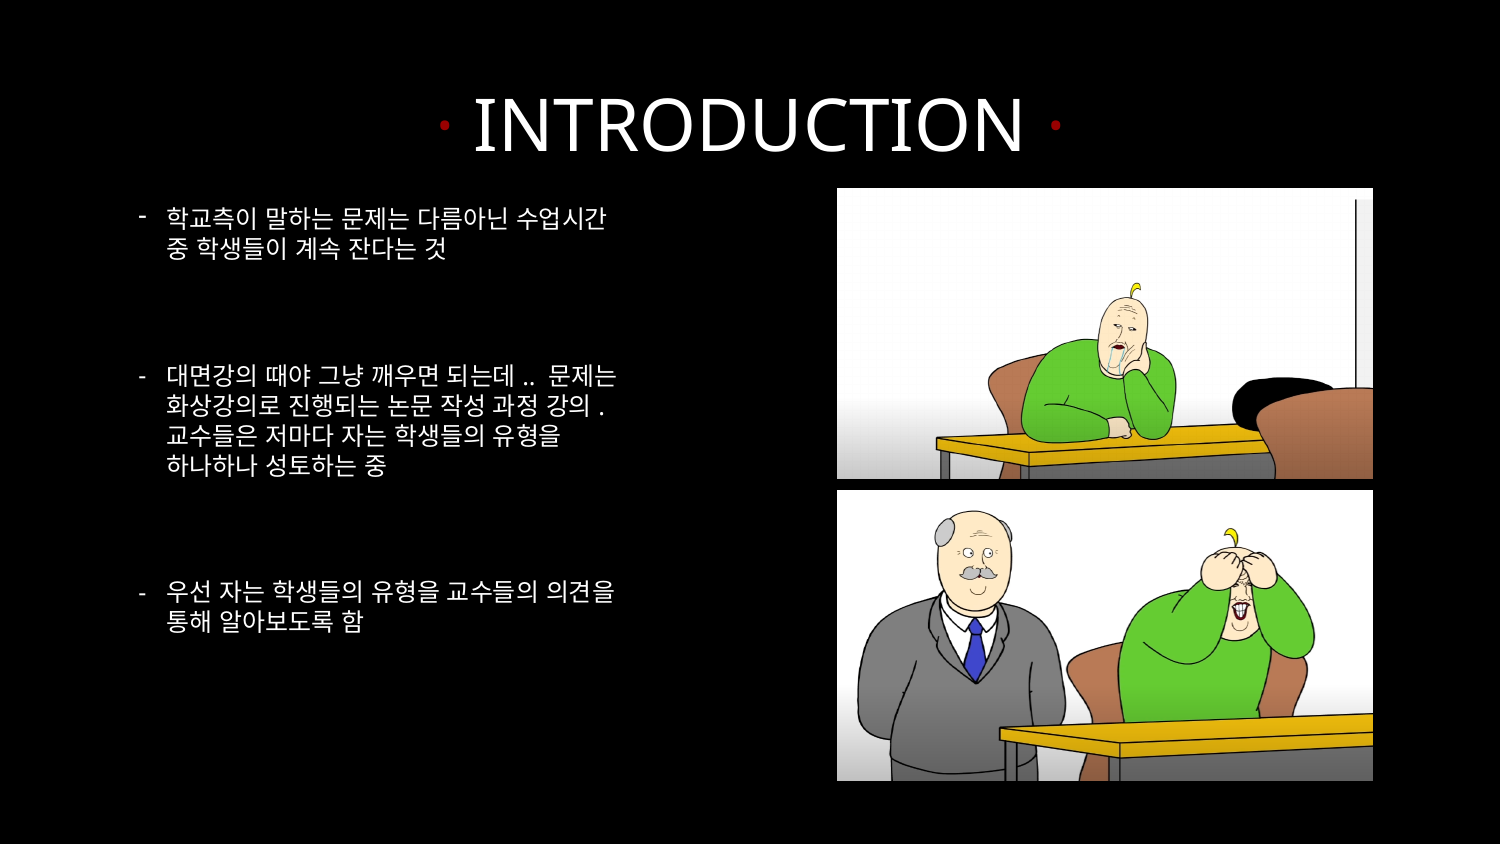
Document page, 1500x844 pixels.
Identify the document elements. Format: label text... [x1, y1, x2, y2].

picture [837, 188, 1374, 479]
title · INTRODUCTION · [118, 63, 1383, 164]
list 학교측이 말하는 문제는 다름아닌 수업시간 중 학생들이 계속 잔다는 것 대면강의 때야 그냥 깨우면 되는데.. 문제는 화상강의로 진행되는 논문 작성 과정 강의. 교수들은 저마다 자는 학생들의 유형을 하나하나 성토하는 중 우선 자는 학생들의 유형을 교수들의 의견을 통해 알아보도록 함 [116, 188, 642, 771]
picture [837, 490, 1374, 781]
